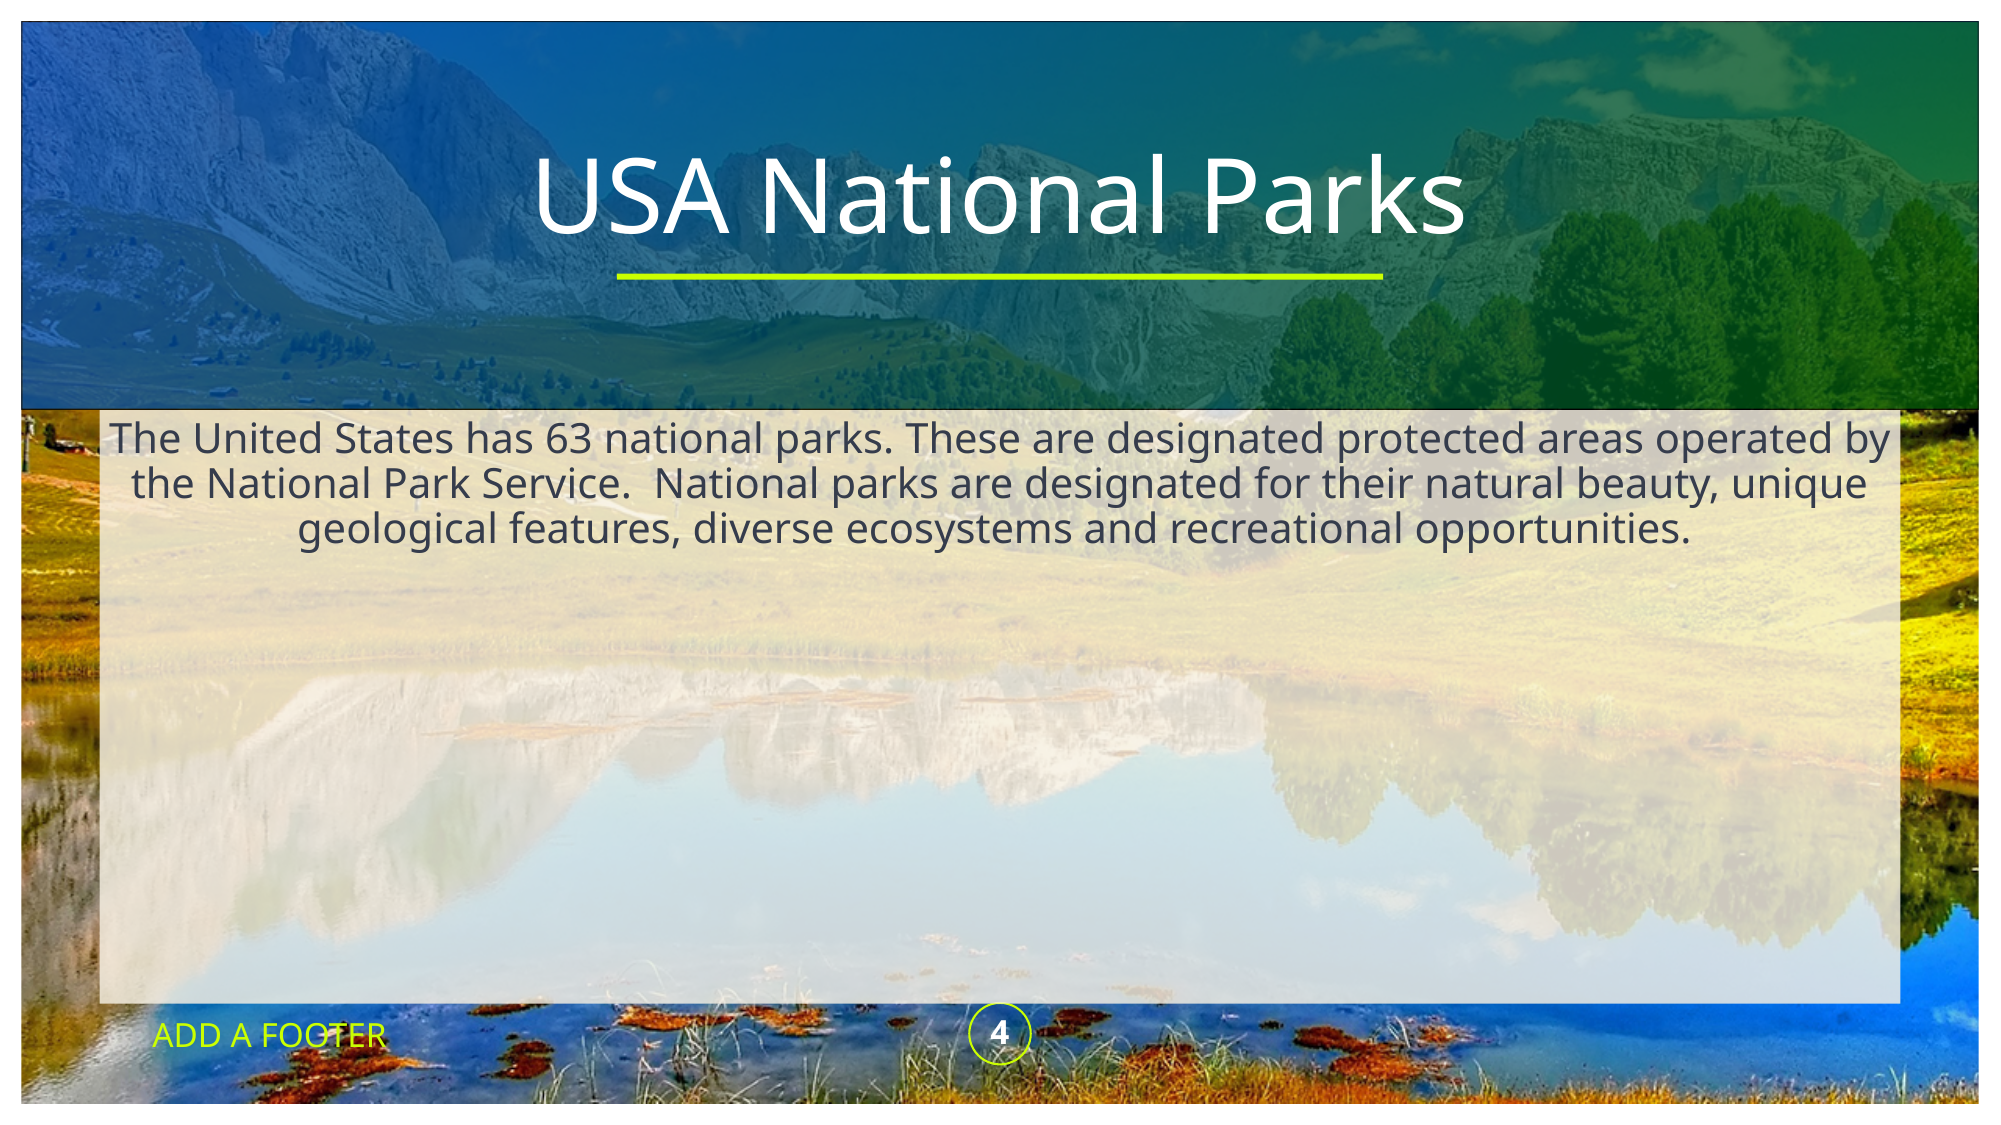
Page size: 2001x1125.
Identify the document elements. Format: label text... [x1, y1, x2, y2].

picture [21, 21, 1979, 1104]
slide_number 4 [954, 1004, 1045, 1064]
text_box The United States has 63 national parks. These are designated protected areas operated by the National Park Service. National parks are designated for their natural beauty, unique geological features, diverse ecosystems and recreational opportunities. [99, 410, 1901, 1004]
footer ADD A FOOTER [137, 1004, 695, 1064]
title USA National Parks [137, 91, 1863, 309]
